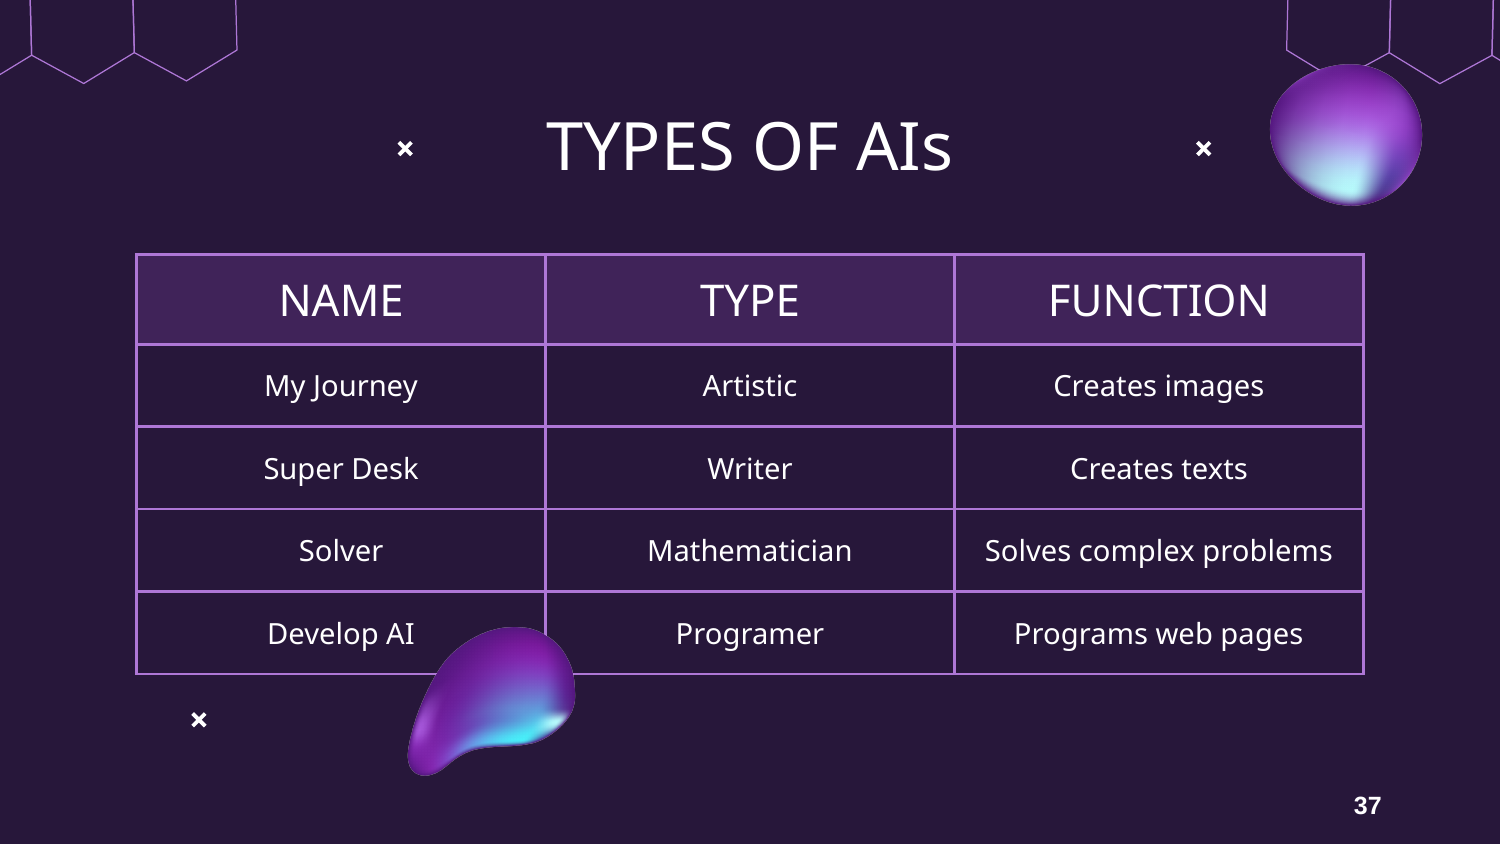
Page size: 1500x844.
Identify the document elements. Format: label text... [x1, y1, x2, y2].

table_cell Mathematician [547, 510, 953, 590]
table_cell Solver [138, 510, 544, 590]
table_cell Writer [547, 428, 953, 508]
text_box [1197, 141, 1211, 156]
picture [367, 601, 597, 804]
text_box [192, 713, 206, 727]
table_header FUNCTION [956, 256, 1362, 343]
table_header TYPE [547, 256, 953, 343]
table_cell Super Desk [138, 428, 544, 508]
table_header NAME [138, 256, 544, 343]
table_cell Programer [547, 593, 953, 673]
slide_number 37 [1059, 782, 1397, 828]
table_cell Programs web pages [956, 593, 1362, 673]
table_cell Artistic [547, 346, 953, 425]
title TYPES OF AIs [116, 88, 1263, 183]
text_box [398, 141, 412, 156]
picture [1244, 33, 1448, 232]
table_cell Creates texts [956, 428, 1362, 508]
table_cell Creates images [956, 346, 1362, 425]
table_cell My Journey [138, 346, 544, 425]
table_cell Develop AI [138, 593, 544, 673]
table_cell Solves complex problems [956, 510, 1362, 590]
